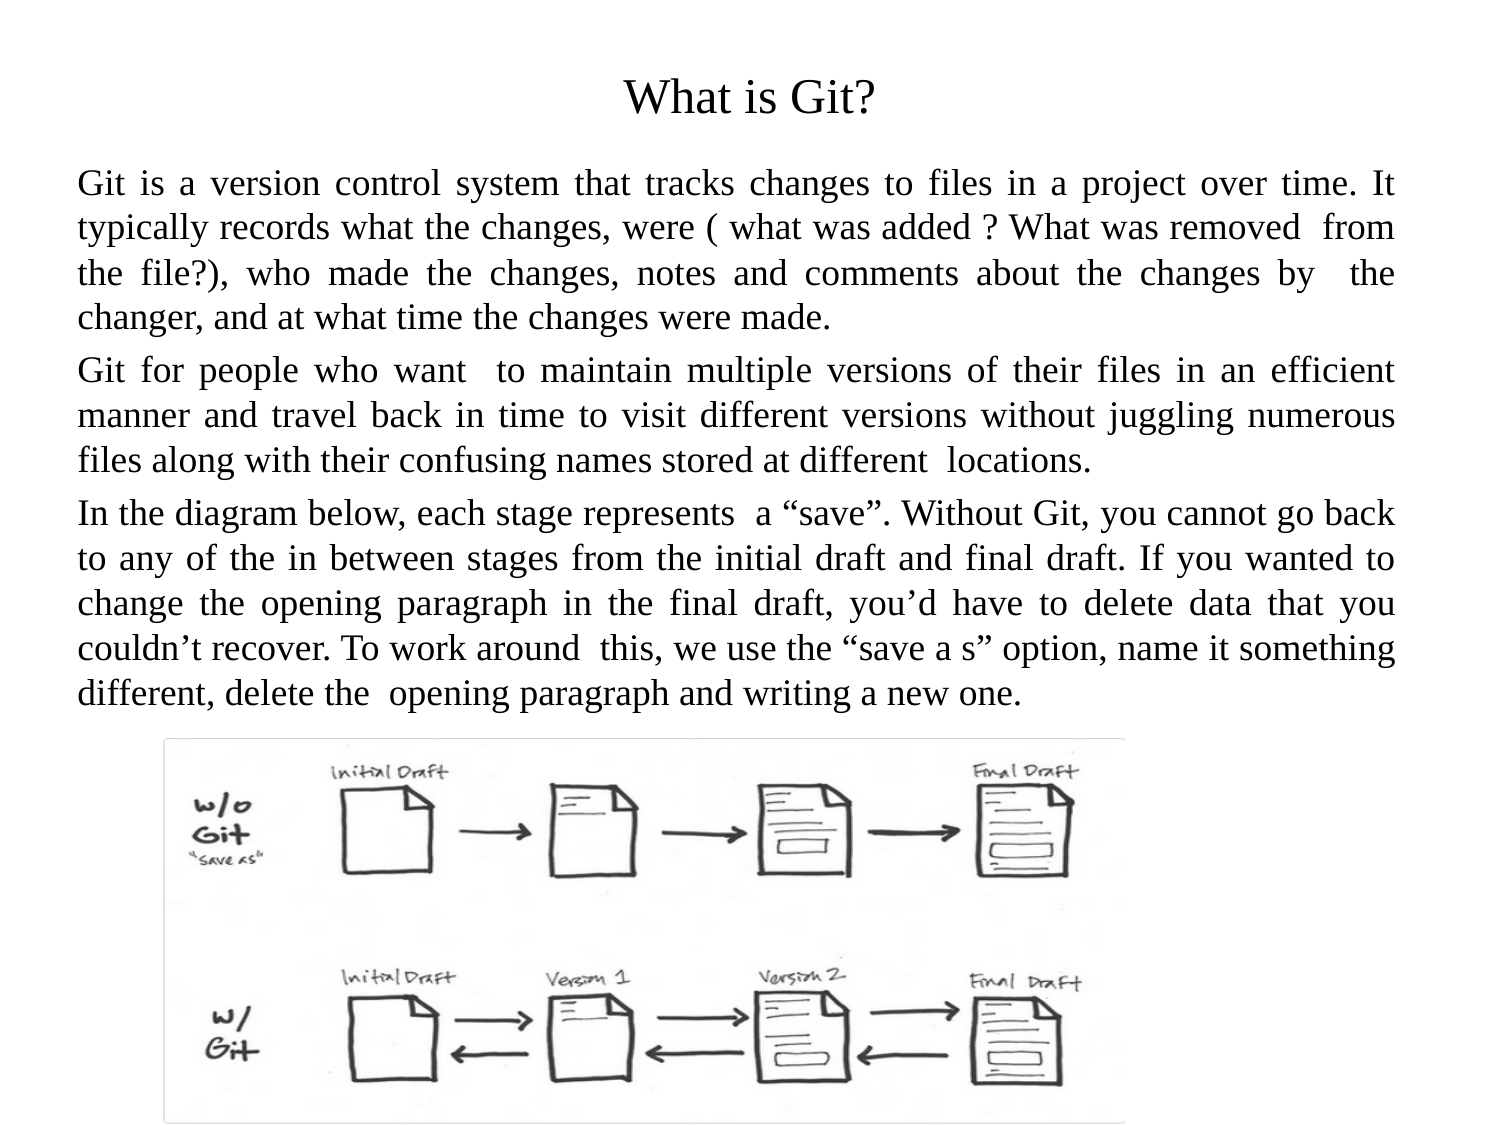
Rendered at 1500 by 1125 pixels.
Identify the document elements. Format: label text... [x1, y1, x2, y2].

list Git is a version control system that tracks changes to files in a project over time. It typically records what the changes, were ( what was added ? What was removed from the file?), who made the changes, notes and comments about the changes by the changer, and at what time the changes were made. Git for people who want to maintain multiple versions of their files in an efficient manner and travel back in time to visit different versions without juggling numerous files along with their confusing names stored at different locations. In the diagram below, each stage represents a “save”. Without Git, you cannot go back to any of the in between stages from the initial draft and final draft. If you wanted to change the opening paragraph in the final draft, you’d have to delete data that you couldn’t recover. To work around this, we use the “save a s” option, name it something different, delete the opening paragraph and writing a new one. [62, 149, 1413, 893]
picture [162, 737, 1126, 1125]
title What is Git? [75, 0, 1425, 188]
